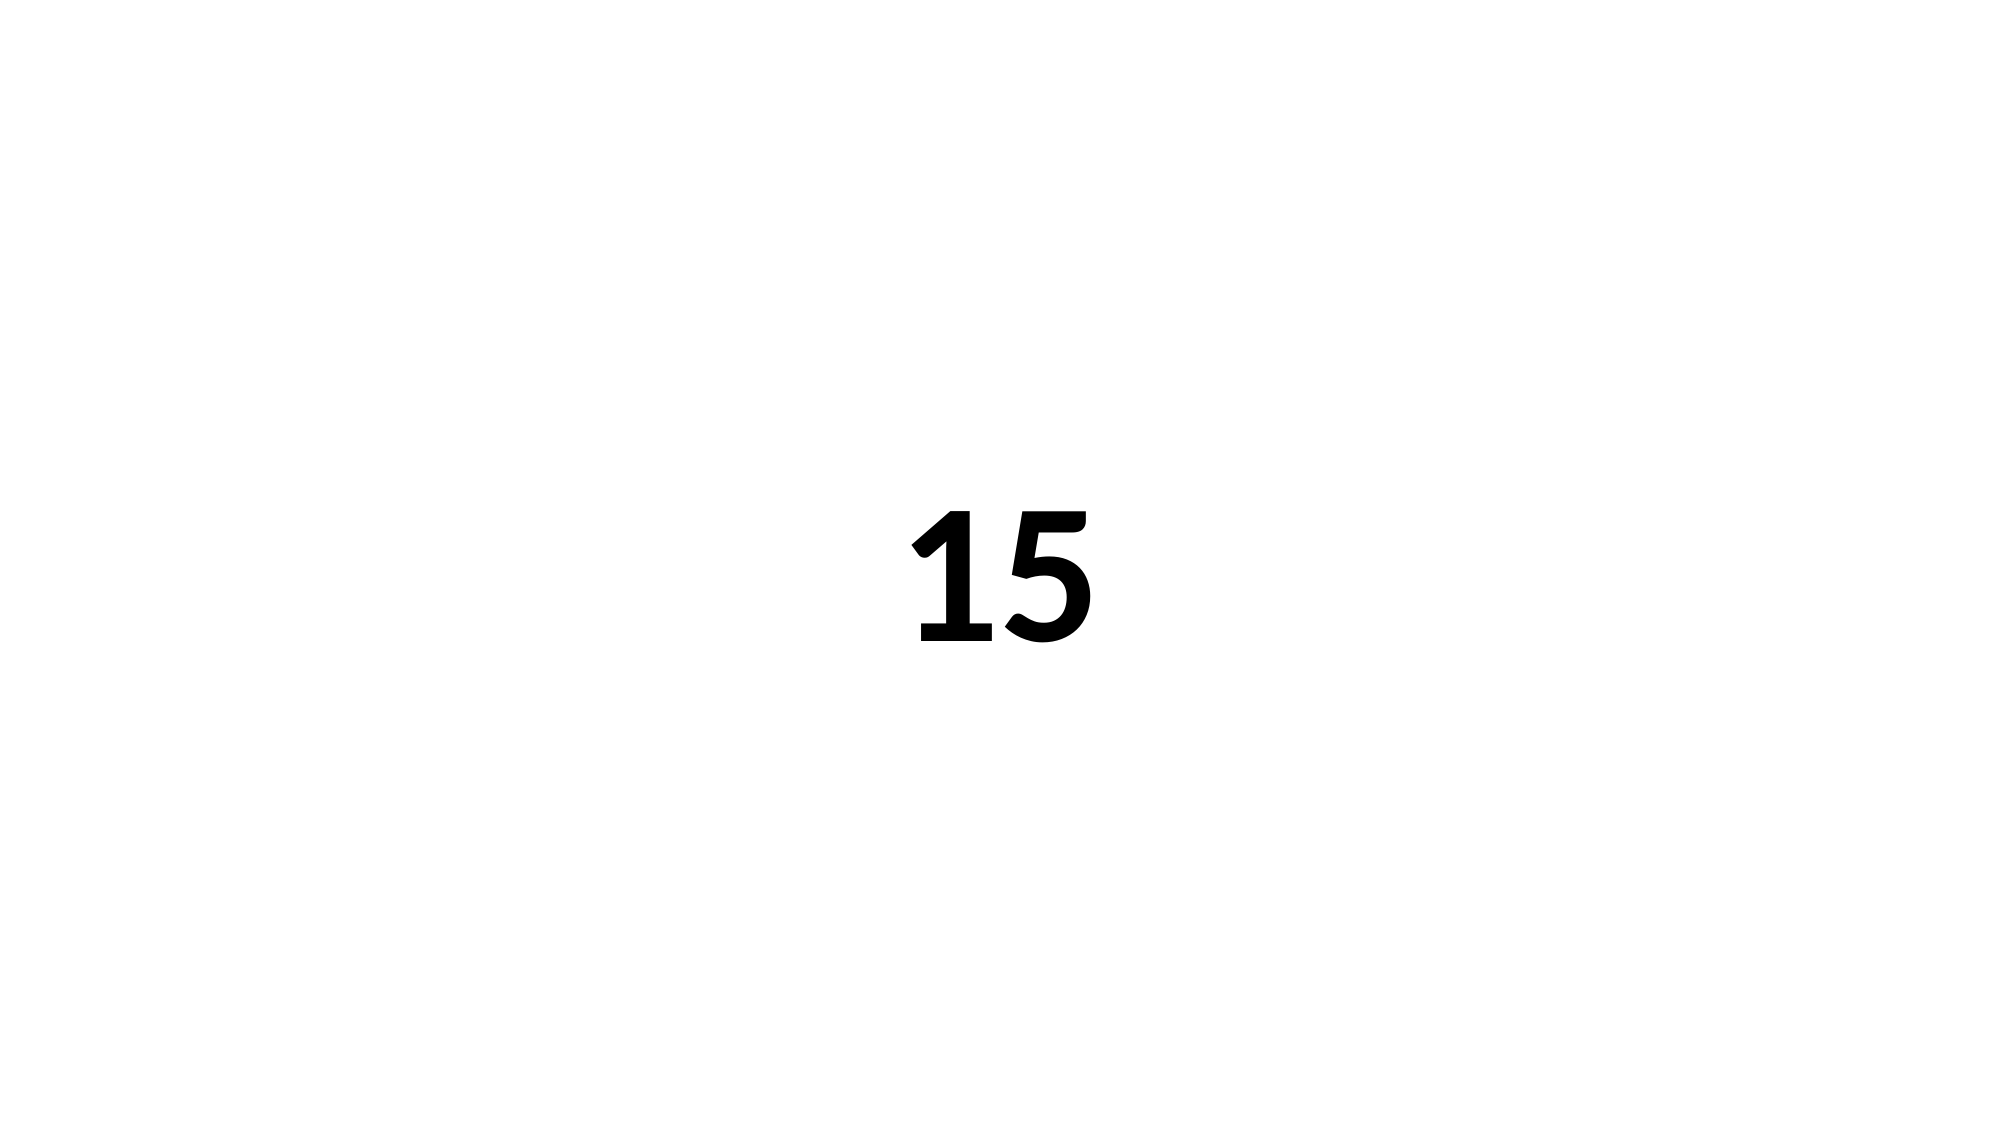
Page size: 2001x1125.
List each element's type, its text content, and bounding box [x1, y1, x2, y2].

text_box 15 [0, 433, 2000, 689]
